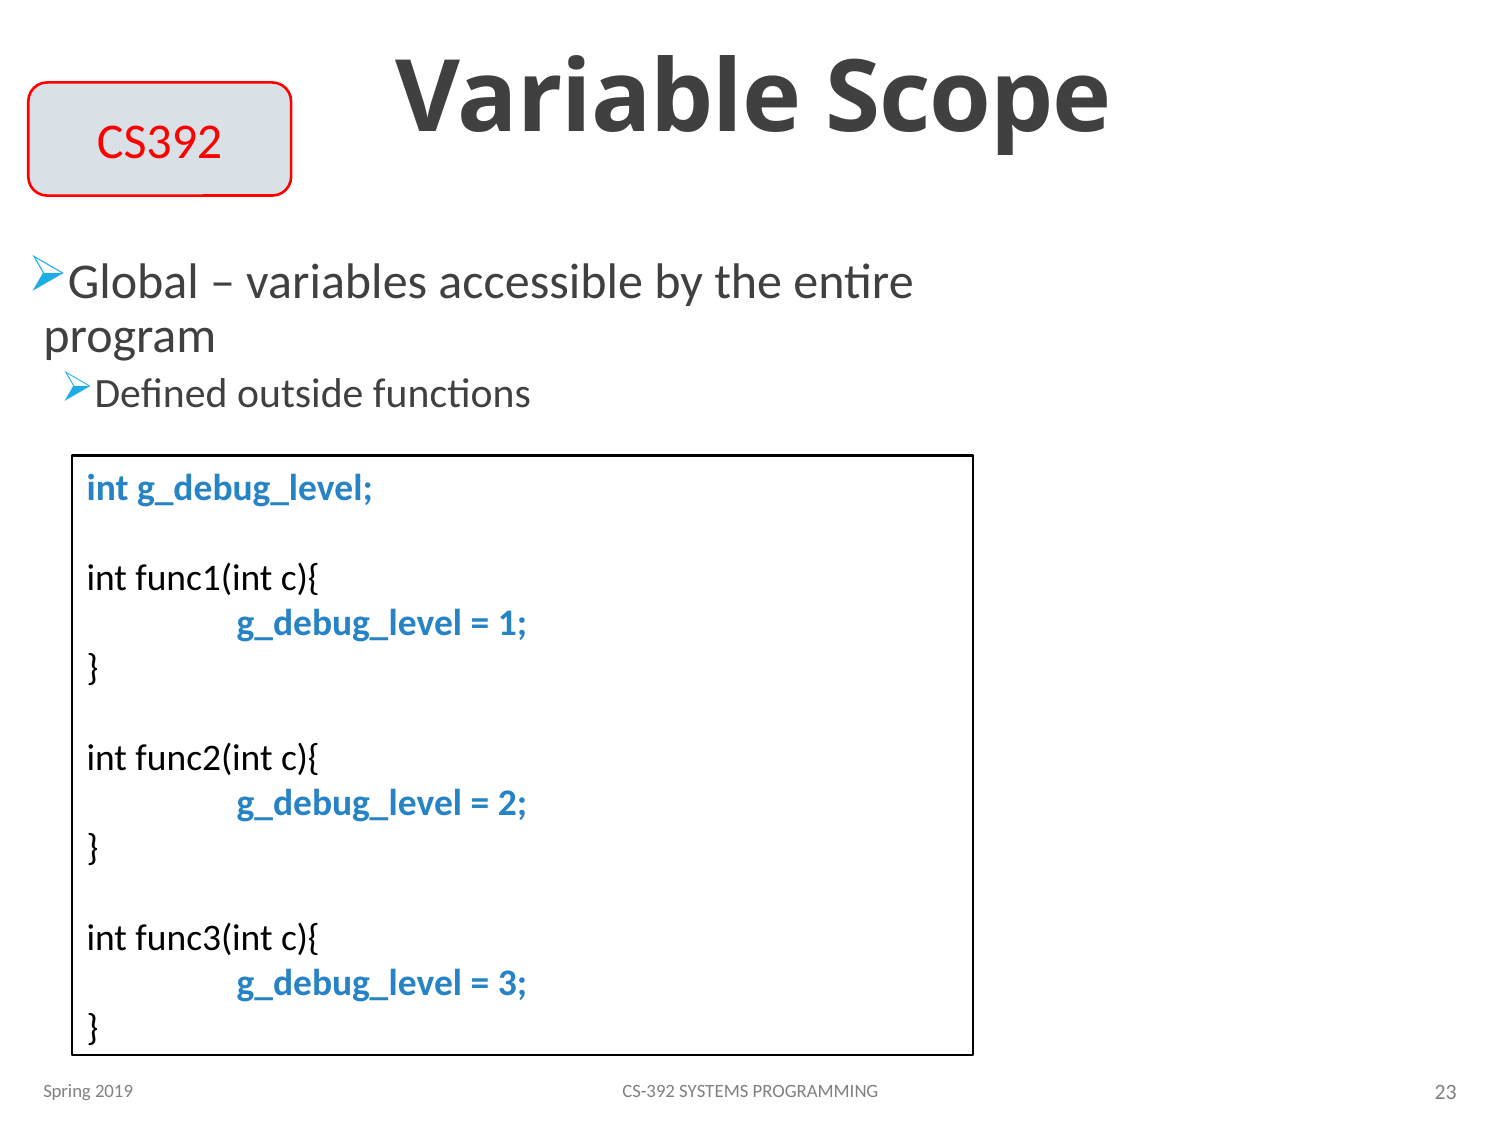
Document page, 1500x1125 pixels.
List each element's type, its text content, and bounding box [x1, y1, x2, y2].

slide_number 23 [1310, 1060, 1472, 1121]
text_box int g_debug_level; int func1(int c){ g_debug_level = 1; } int func2(int c){ g_debug_level = 2; } int func3(int c){ g_debug_level = 3; } [71, 454, 974, 1056]
list Global – variables accessible by the entire program Defined outside functions [28, 247, 1062, 503]
footer CS-392 Systems Programming [453, 1059, 1047, 1120]
text_box CS392 [26, 81, 293, 197]
title Variable Scope [135, 5, 1373, 160]
slide_number Spring 2019 [28, 1059, 333, 1120]
